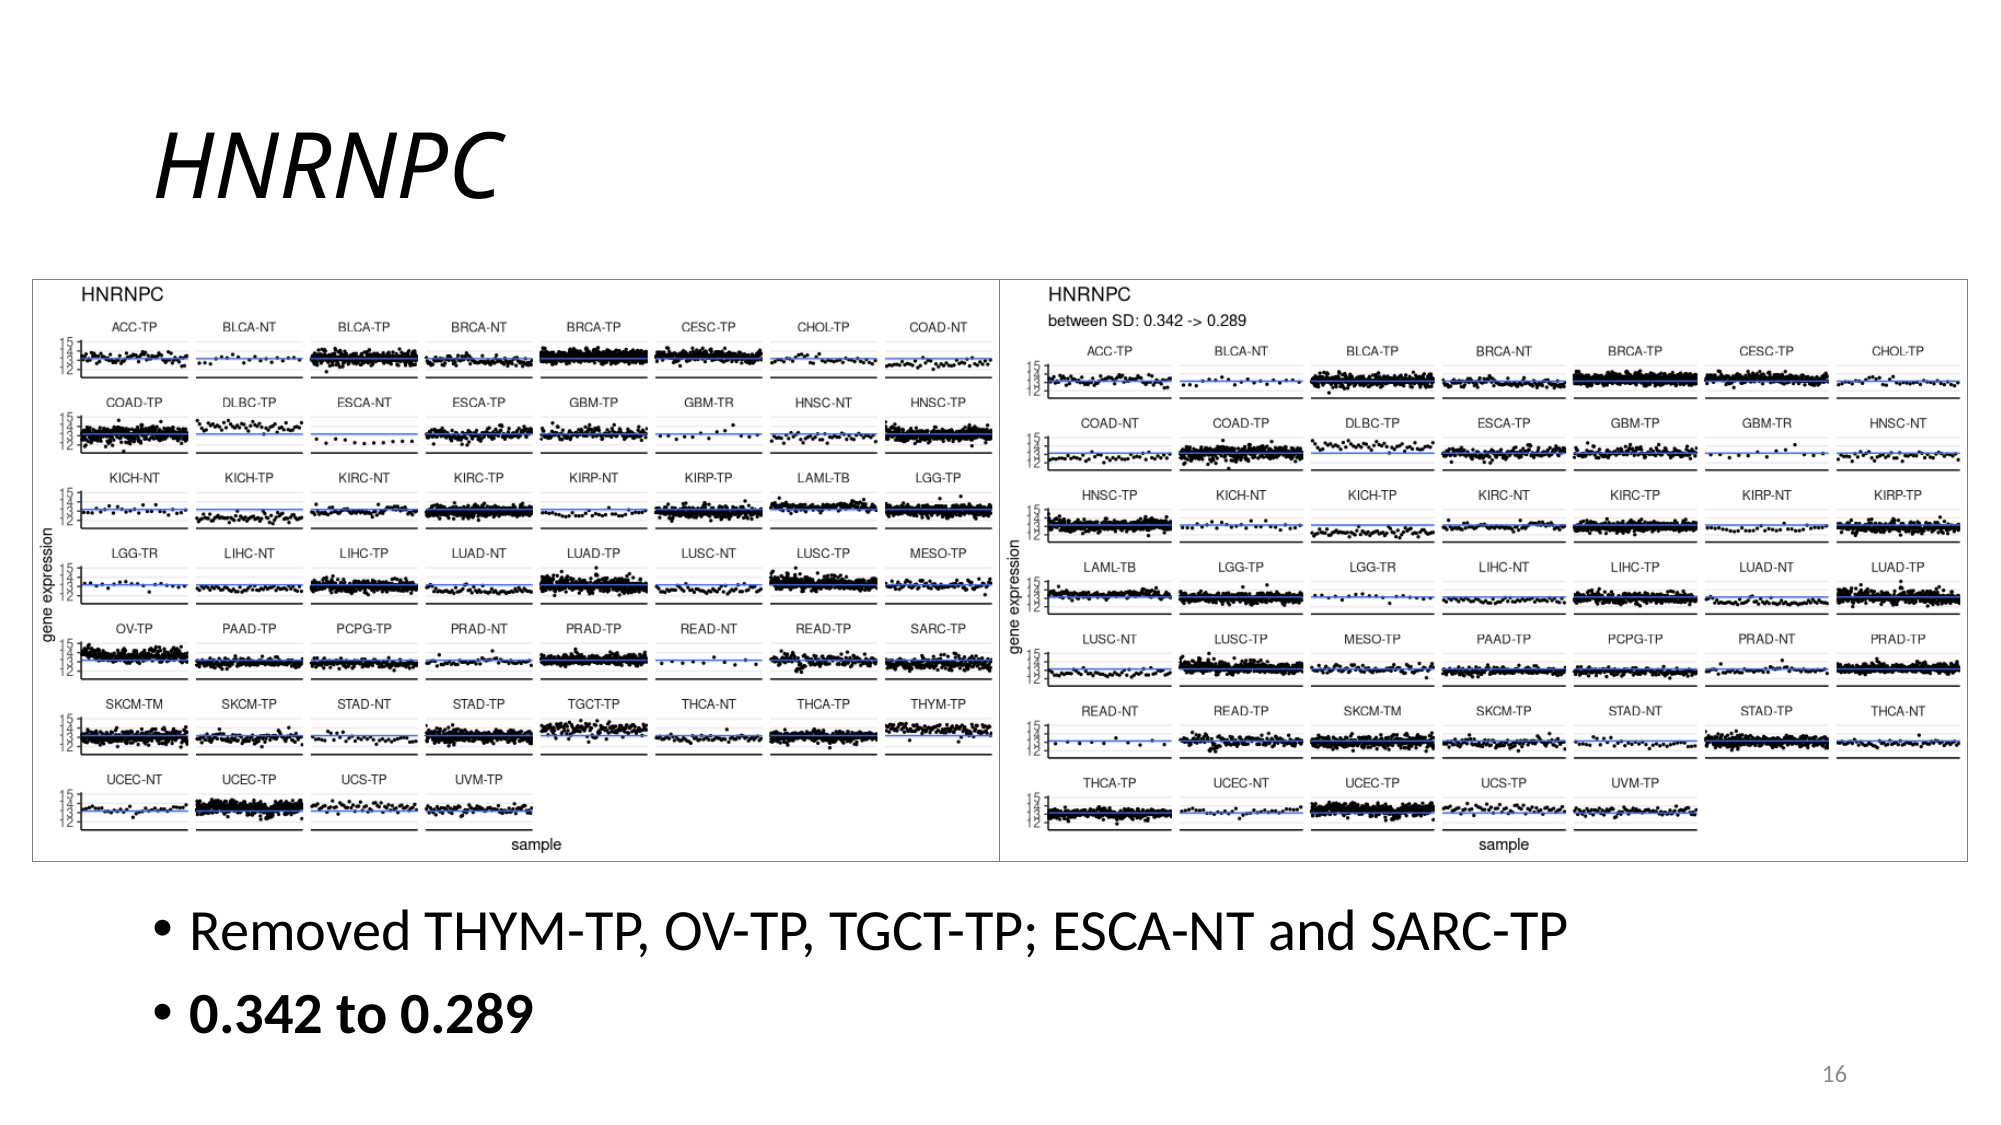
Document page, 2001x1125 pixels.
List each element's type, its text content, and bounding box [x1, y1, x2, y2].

list Removed THYM-TP, OV-TP, TGCT-TP; ESCA-NT and SARC-TP 0.342 to 0.289 [137, 892, 1863, 1066]
title HNRNPC [137, 59, 1863, 278]
slide_number 16 [1412, 1042, 1863, 1103]
picture [32, 279, 1967, 862]
